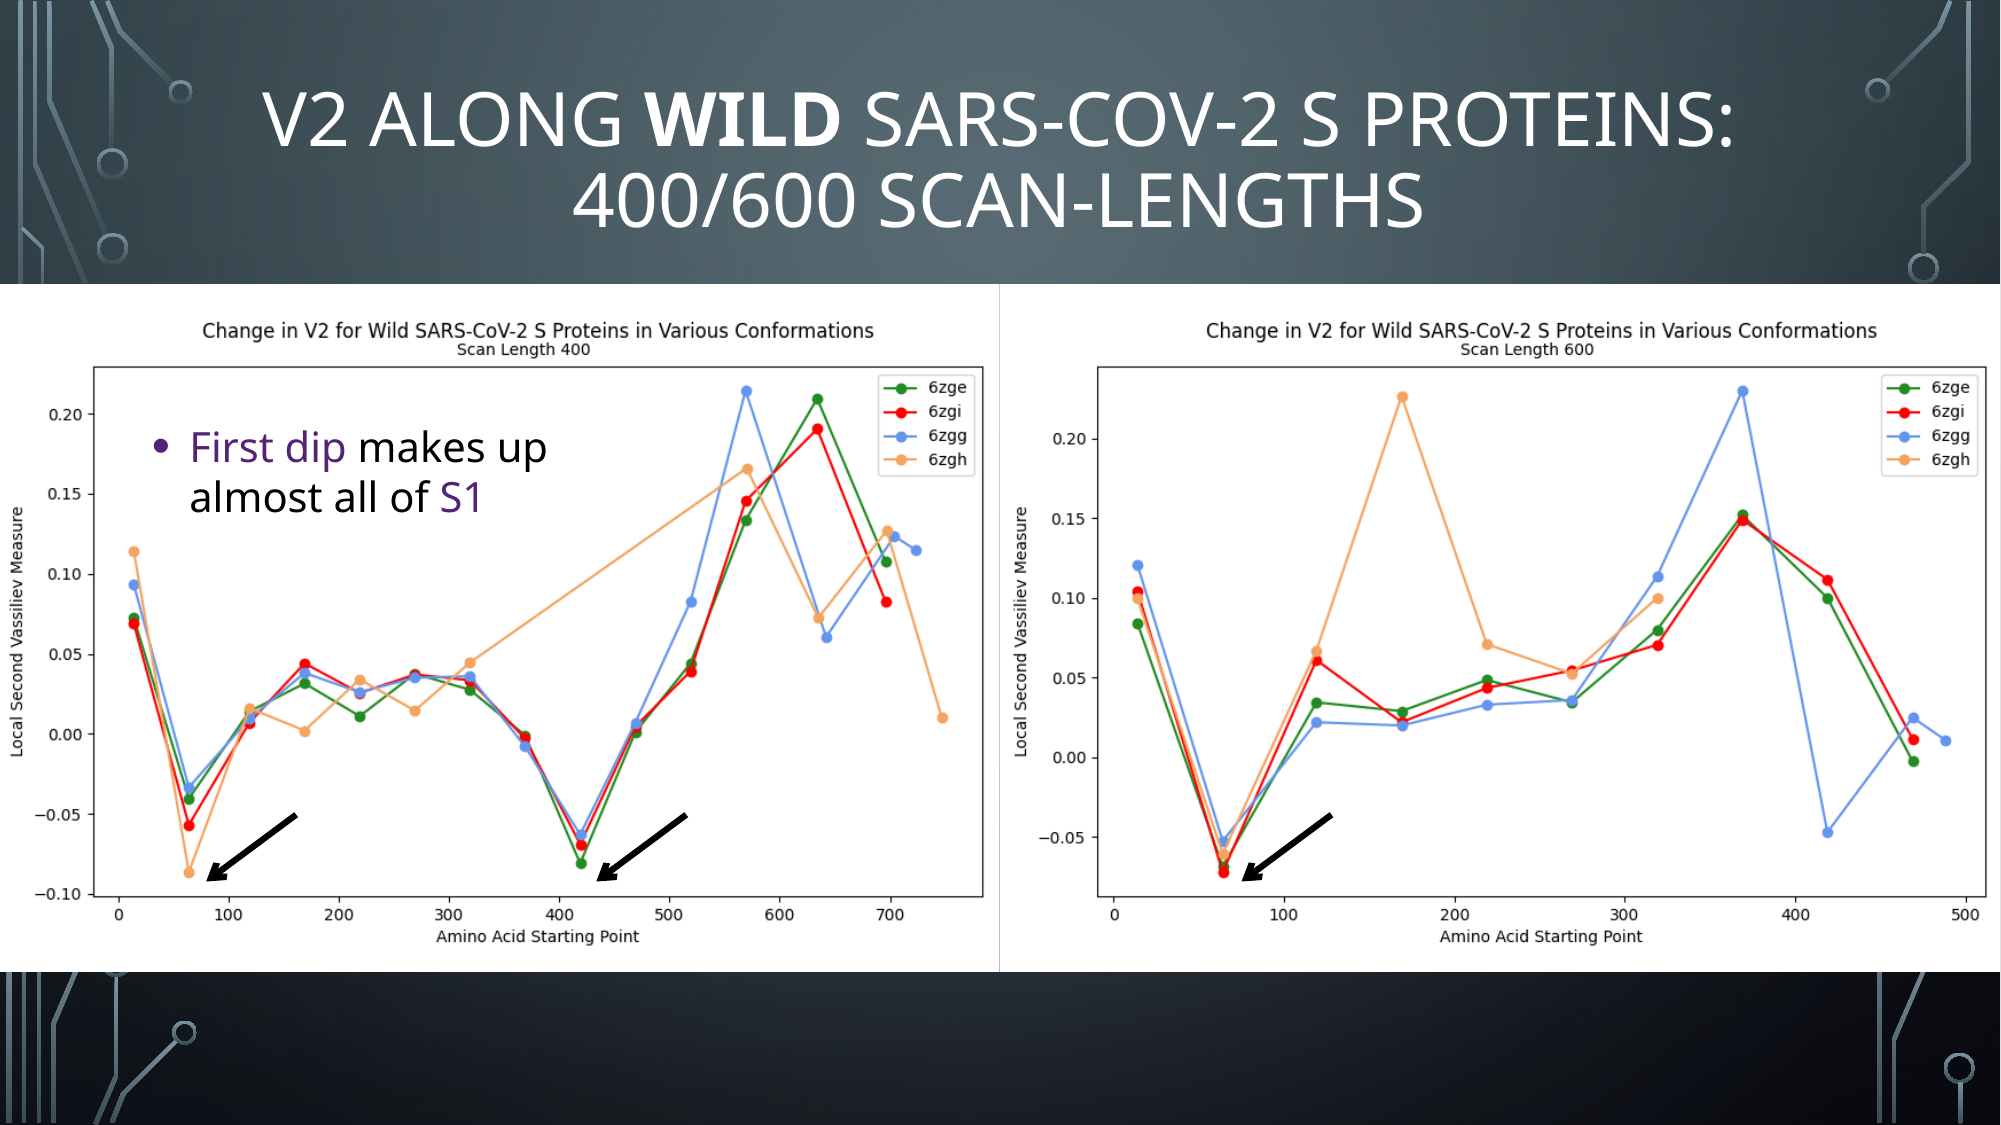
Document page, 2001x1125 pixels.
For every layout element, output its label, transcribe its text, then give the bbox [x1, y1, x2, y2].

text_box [595, 814, 687, 882]
title V2 along Wild SARS-CoV-2 s Proteins: 400/600 scan-lengths [181, 41, 1818, 283]
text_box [1241, 814, 1332, 882]
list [0, 283, 999, 972]
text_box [205, 814, 297, 882]
picture [999, 283, 2000, 972]
